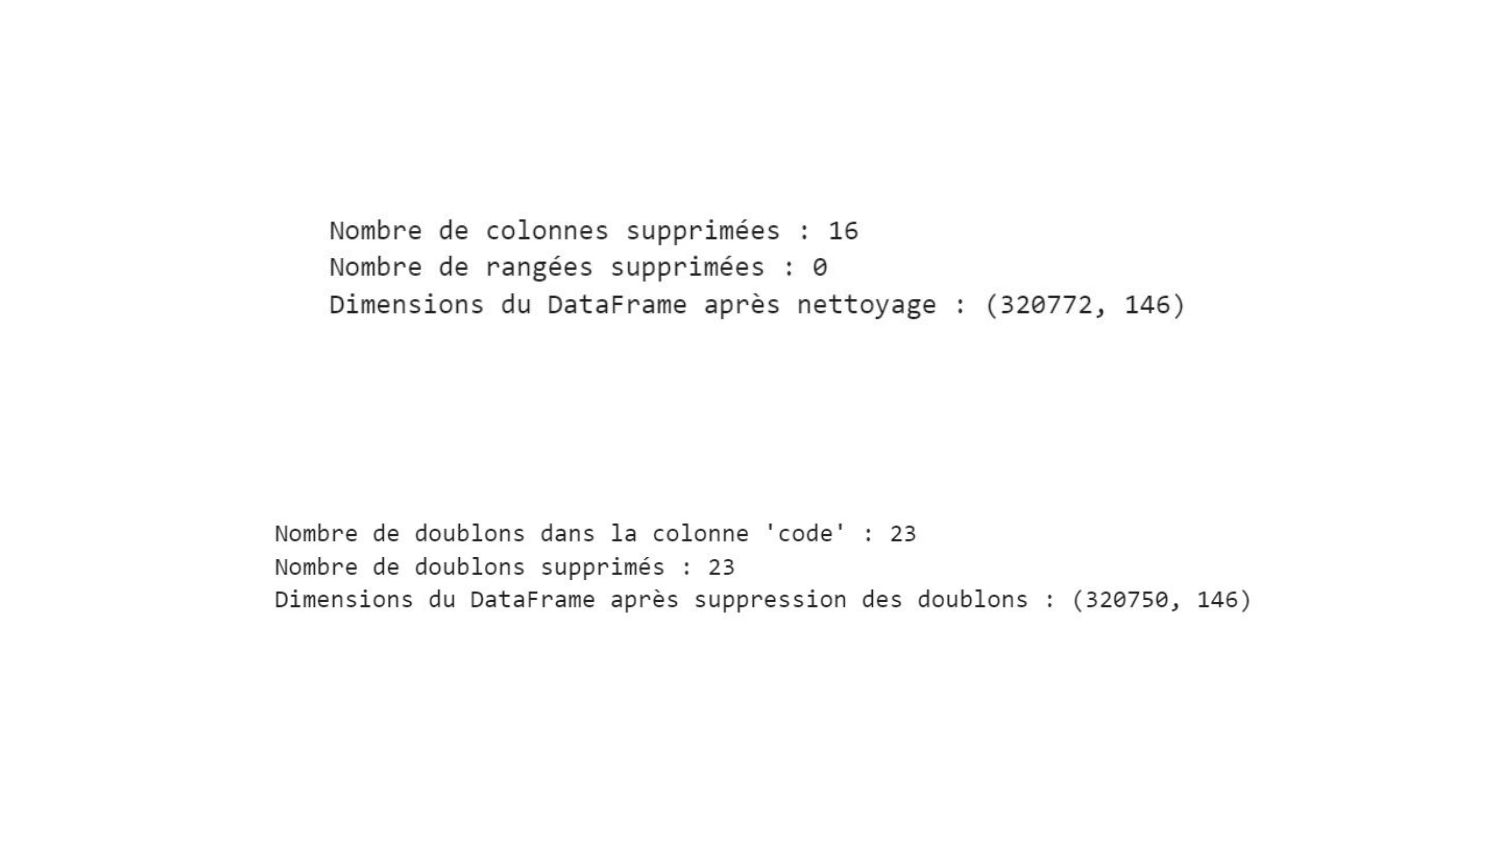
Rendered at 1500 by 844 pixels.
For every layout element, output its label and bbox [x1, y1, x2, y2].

picture [264, 510, 1261, 624]
picture [314, 203, 1210, 338]
